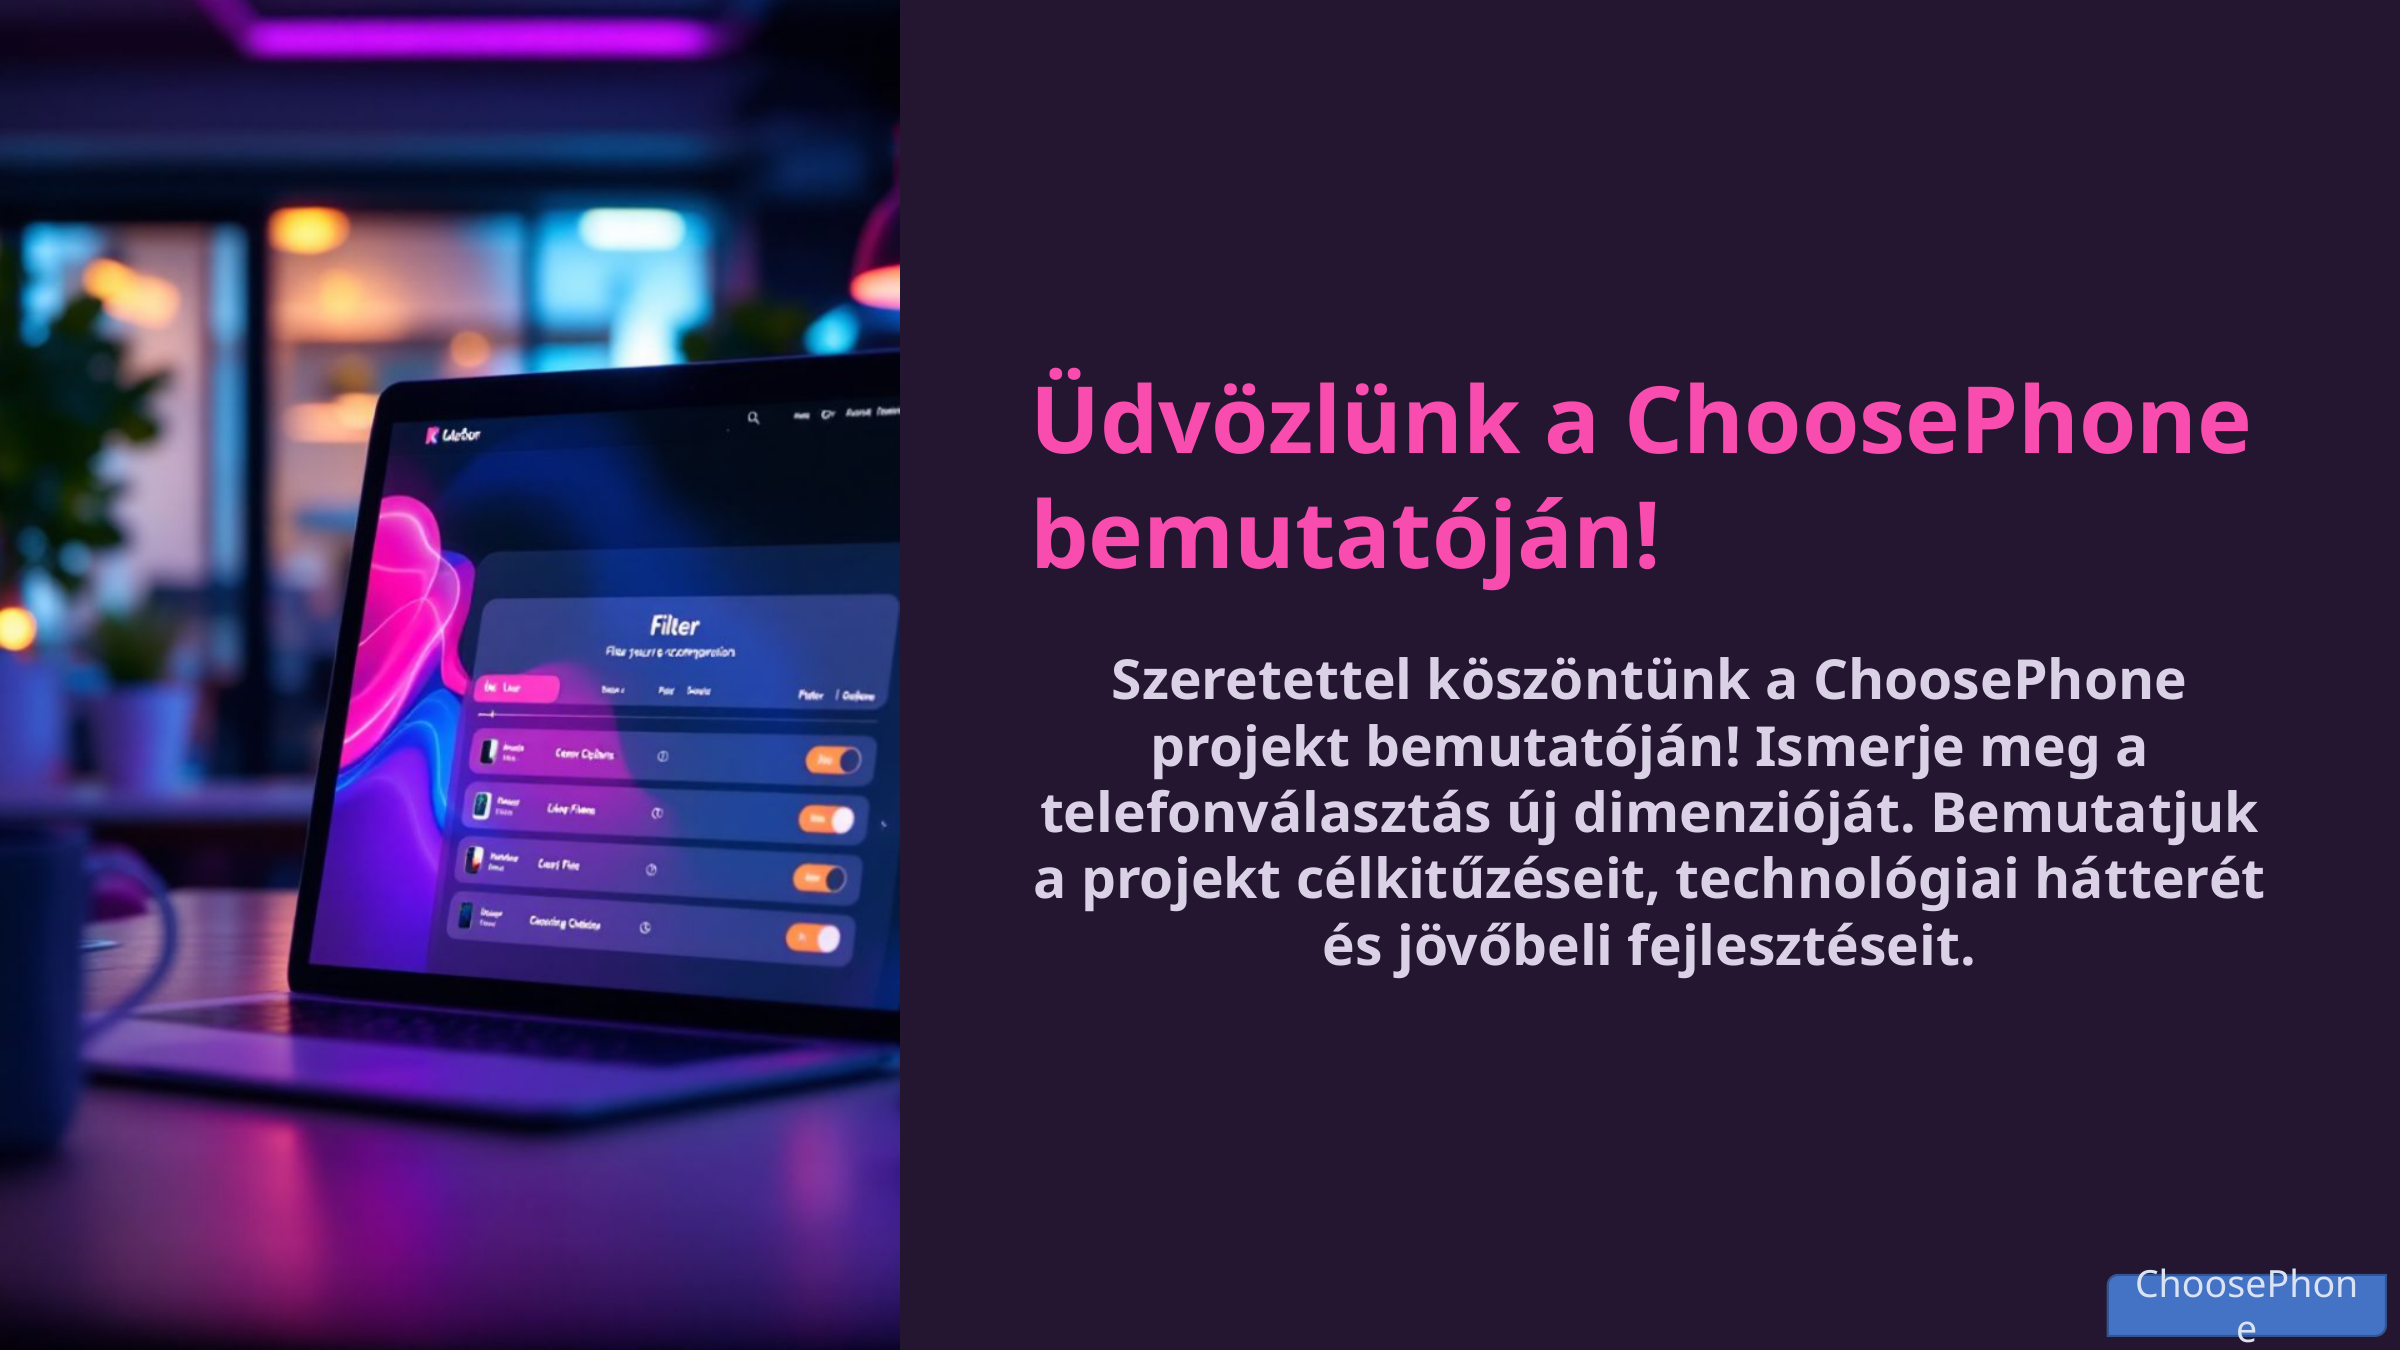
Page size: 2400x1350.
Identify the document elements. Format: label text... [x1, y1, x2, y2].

picture [2106, 1271, 2389, 1339]
text_box ChoosePhone [2106, 1273, 2387, 1337]
text_box Üdvözlünk a ChoosePhone bemutatóján! [1030, 356, 2356, 589]
text_box Szeretettel köszöntünk a ChoosePhone projekt bemutatóján! Ismerje meg a telefonválasztás új dimenzióját. Bemutatjuk a projekt célkitűzéseit, technológiai hátterét és jövőbeli fejlesztéseit. [1030, 644, 2270, 994]
picture [0, 0, 900, 1350]
